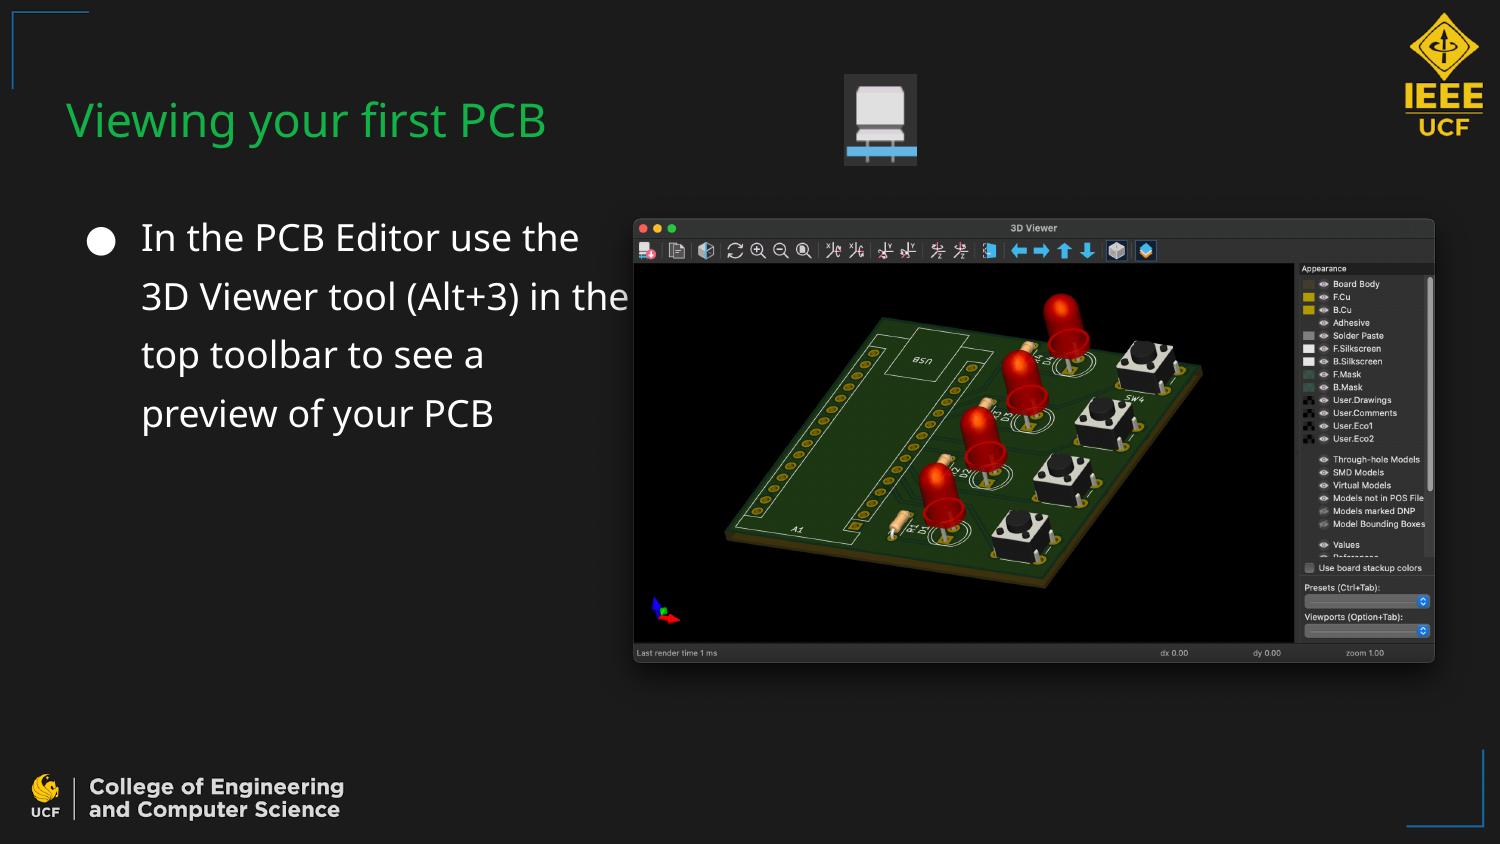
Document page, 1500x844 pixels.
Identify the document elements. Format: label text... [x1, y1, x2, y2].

list In the PCB Editor use the 3D Viewer tool (Alt+3) in the top toolbar to see a preview of your PCB [51, 189, 647, 750]
picture [0, 0, 1500, 844]
title Viewing your first PCB [51, 72, 1449, 167]
